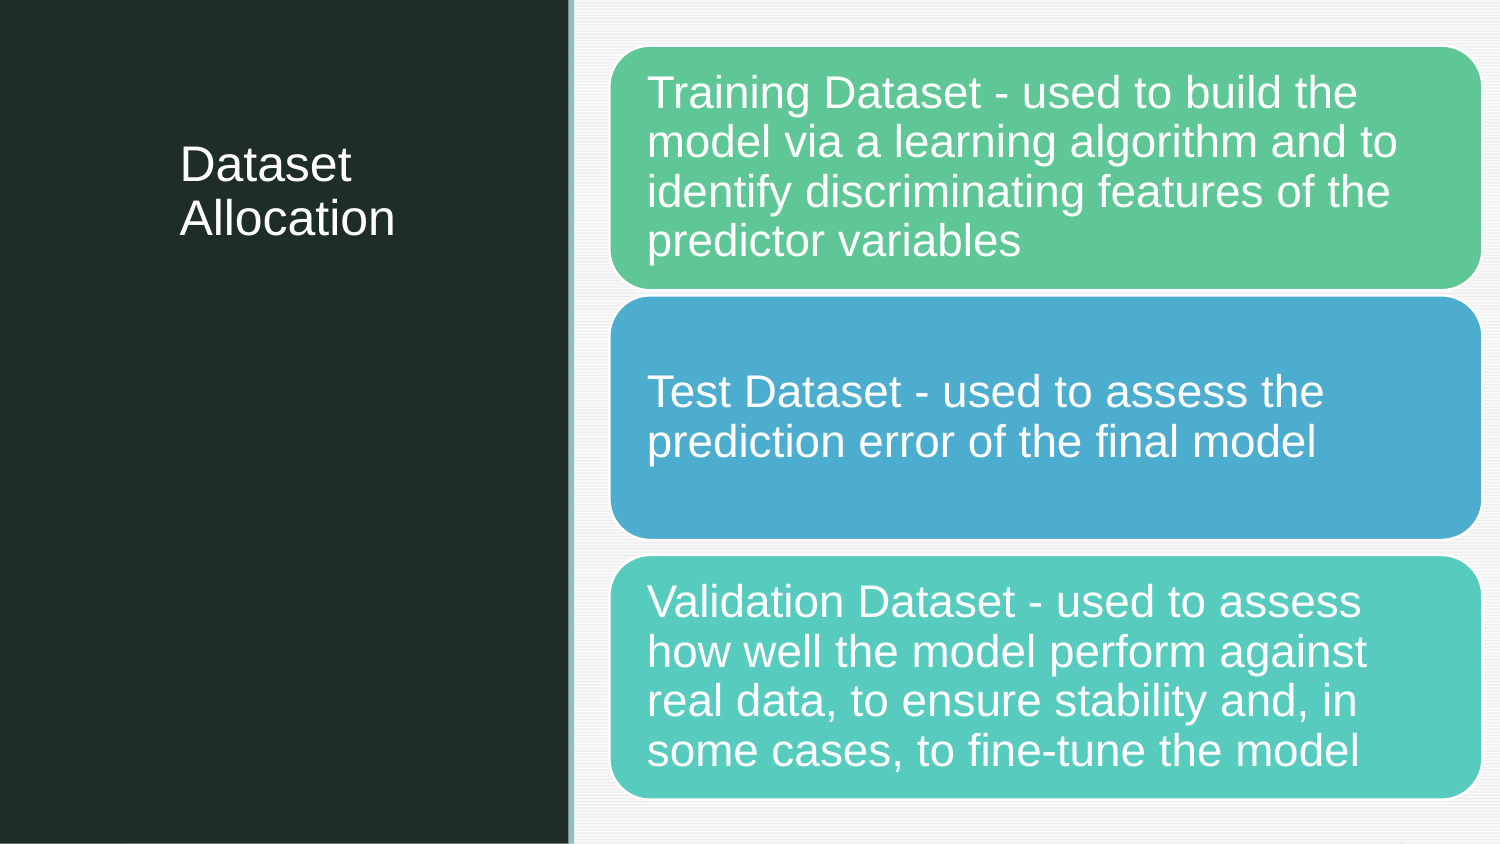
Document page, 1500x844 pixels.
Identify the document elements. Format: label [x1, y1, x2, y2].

picture [0, 0, 1500, 844]
text_box [609, 33, 1483, 813]
